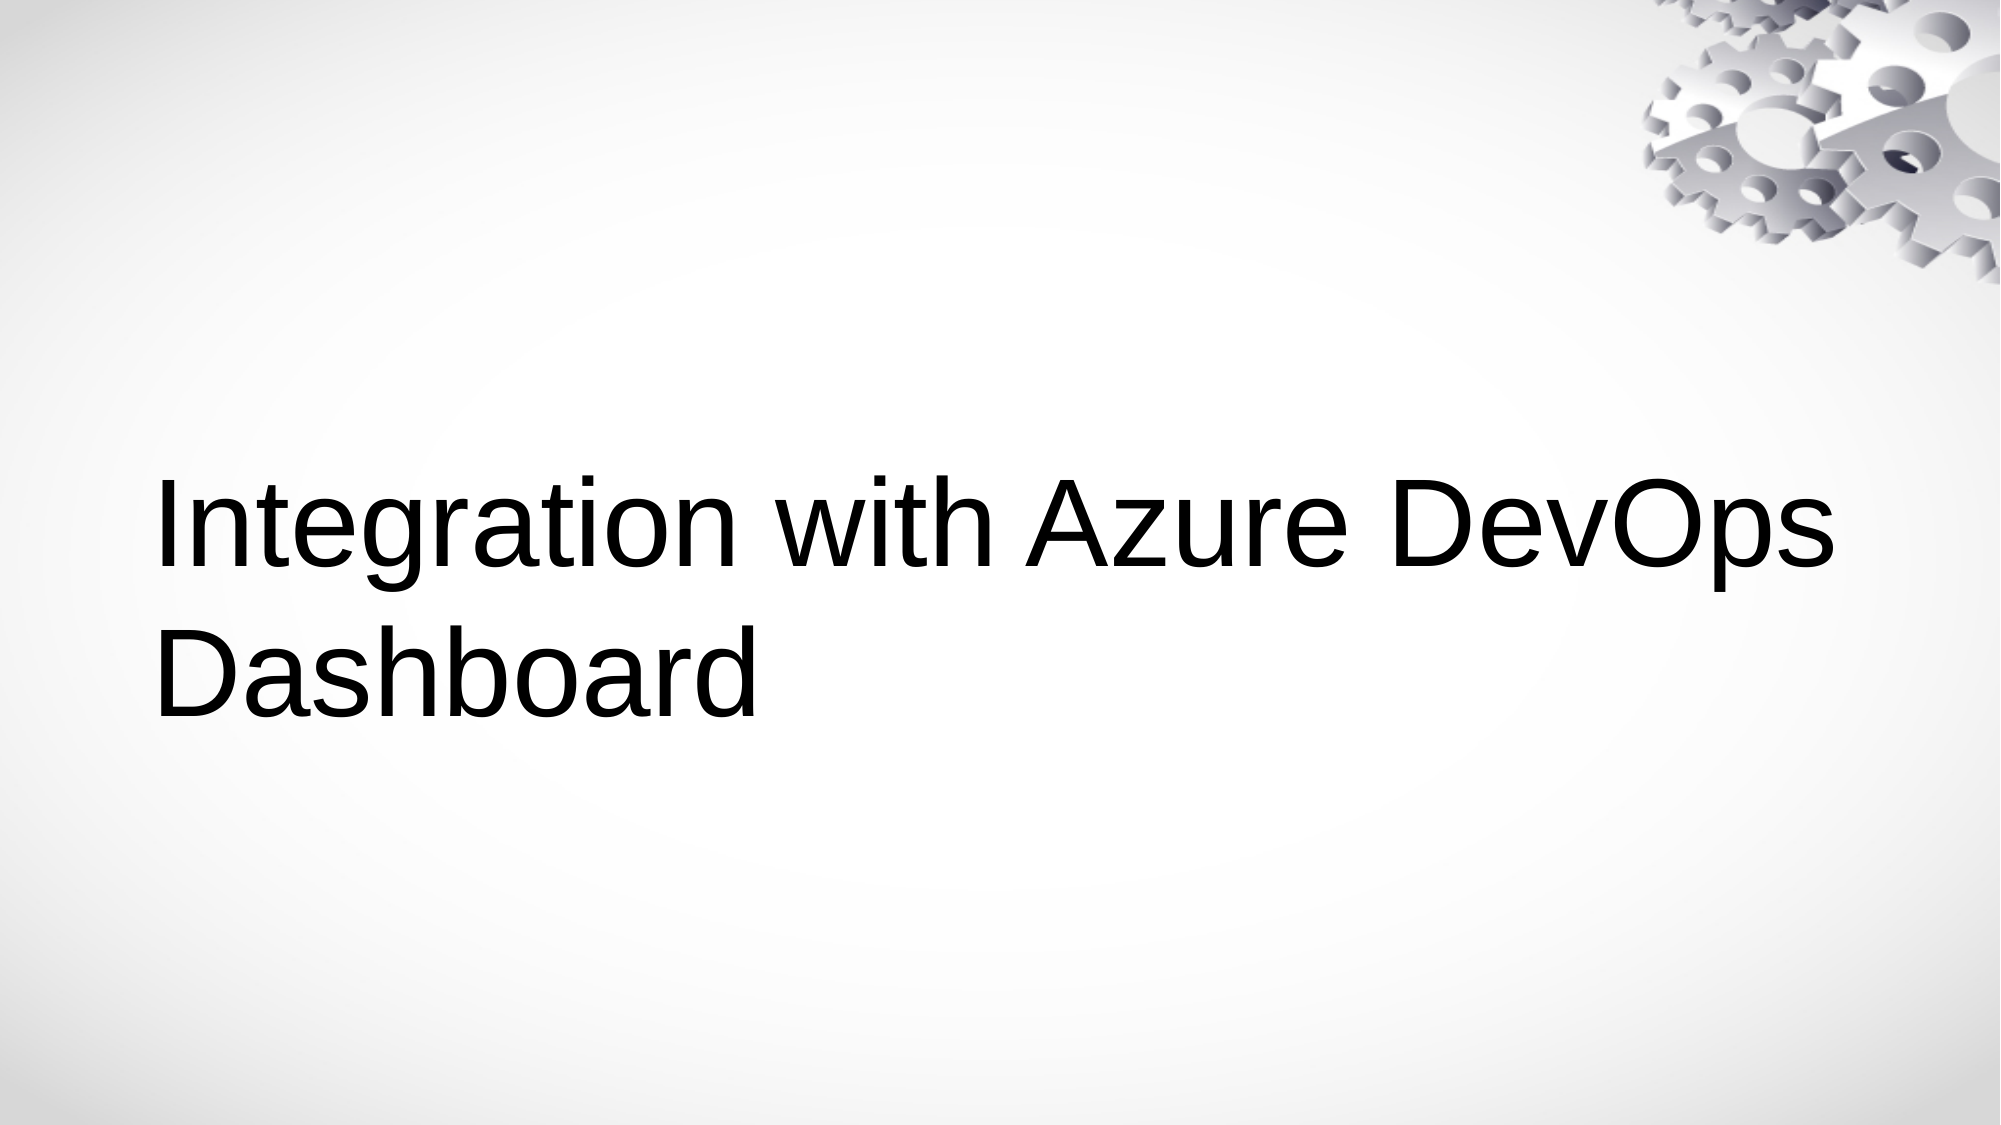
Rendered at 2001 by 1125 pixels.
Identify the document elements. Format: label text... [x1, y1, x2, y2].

title Integration with Azure DevOps Dashboard [136, 280, 1862, 749]
picture [0, 0, 2000, 1125]
